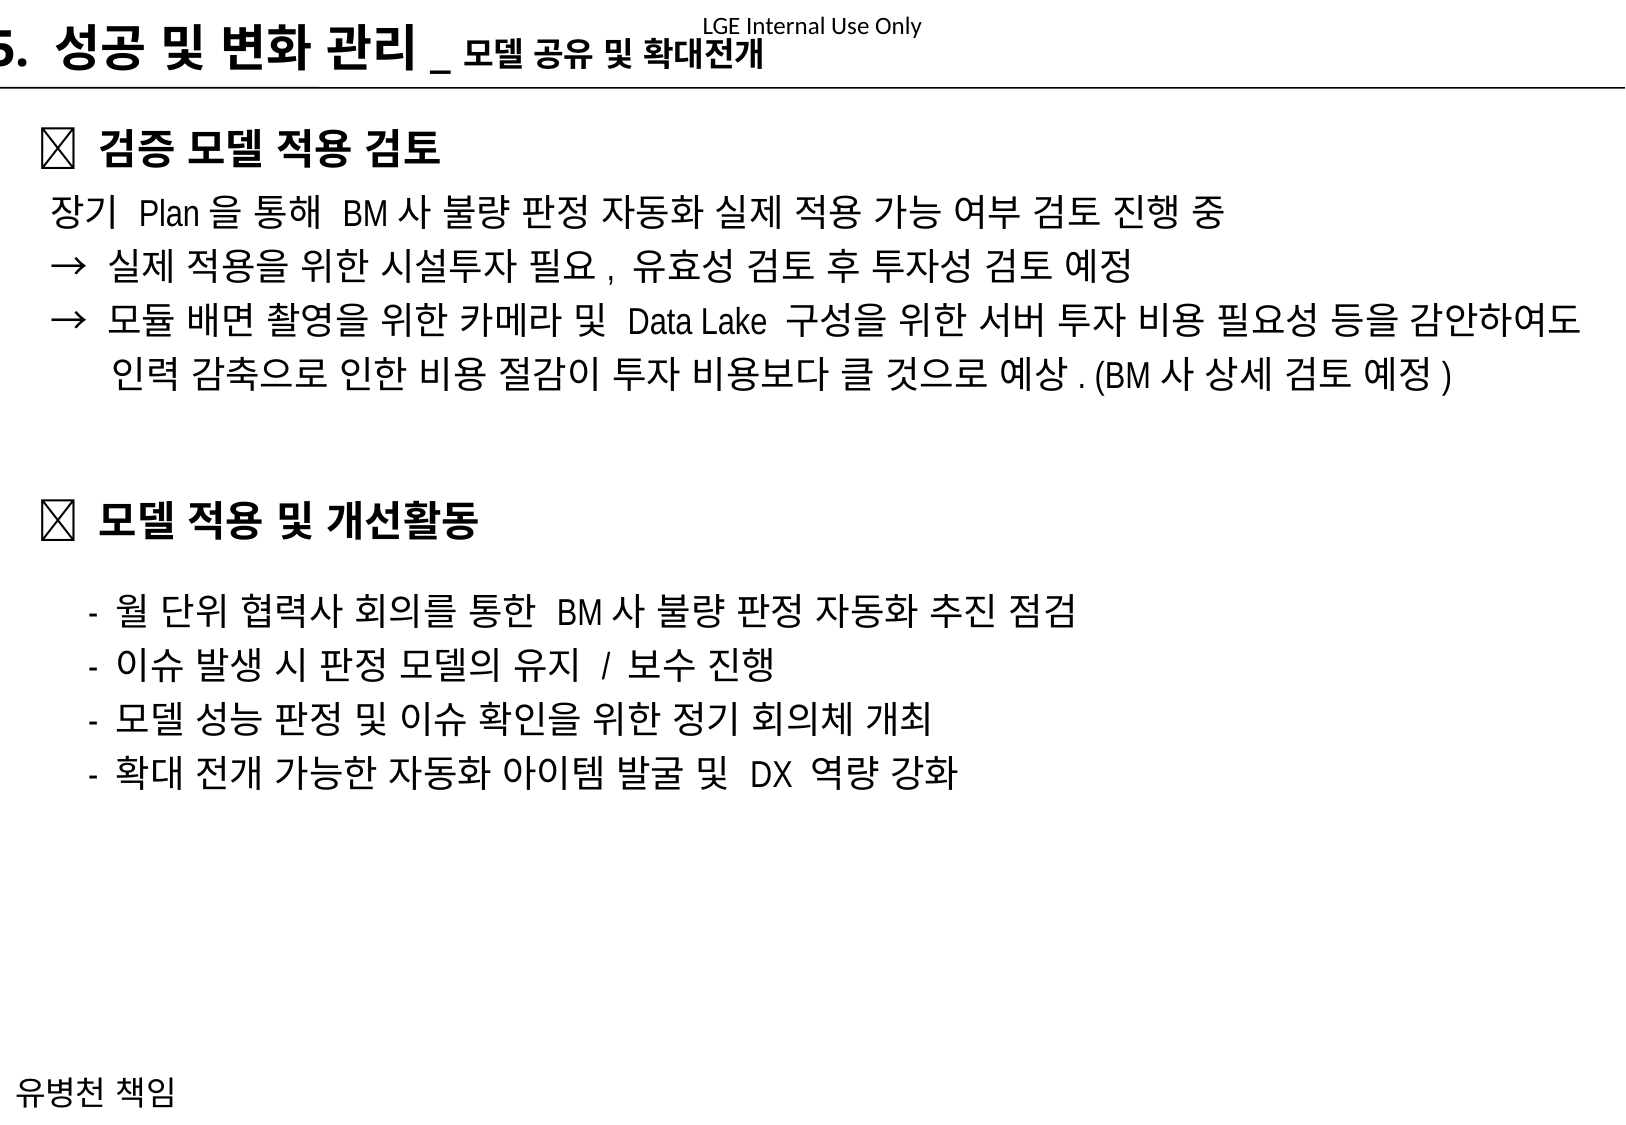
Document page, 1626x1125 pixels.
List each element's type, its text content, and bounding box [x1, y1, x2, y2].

text_box  검증 모델 적용 검토 [20, 113, 1538, 182]
text_box 장기 Plan을 통해 BM사 불량 판정 자동화 실제 적용 가능 여부 검토 진행 중 → 실제 적용을 위한 시설투자 필요, 유효성 검토 후 투자성 검토 예정 → 모듈 배면 촬영을 위한 카메라 및 Data Lake 구성을 위한 서버 투자 비용 필요성 등을 감안하여도 인력 감축으로 인한 비용 절감이 투자 비용보다 클 것으로 예상. (BM사 상세 검토 예정) [48, 178, 1585, 398]
text_box 5. 성공 및 변화 관리_모델 공유 및 확대전개 [0, 23, 766, 78]
text_box - 월 단위 협력사 회의를 통한 BM사 불량 판정 자동화 추진 점검 - 이슈 발생 시 판정 모델의 유지 / 보수 진행 - 모델 성능 판정 및 이슈 확인을 위한 정기 회의체 개최 - 확대 전개 가능한 자동화 아이템 발굴 및 DX 역량 강화 [86, 577, 1544, 797]
text_box 유병천 책임 [0, 1064, 192, 1120]
text_box  모델 적용 및 개선활동 [20, 486, 1538, 554]
